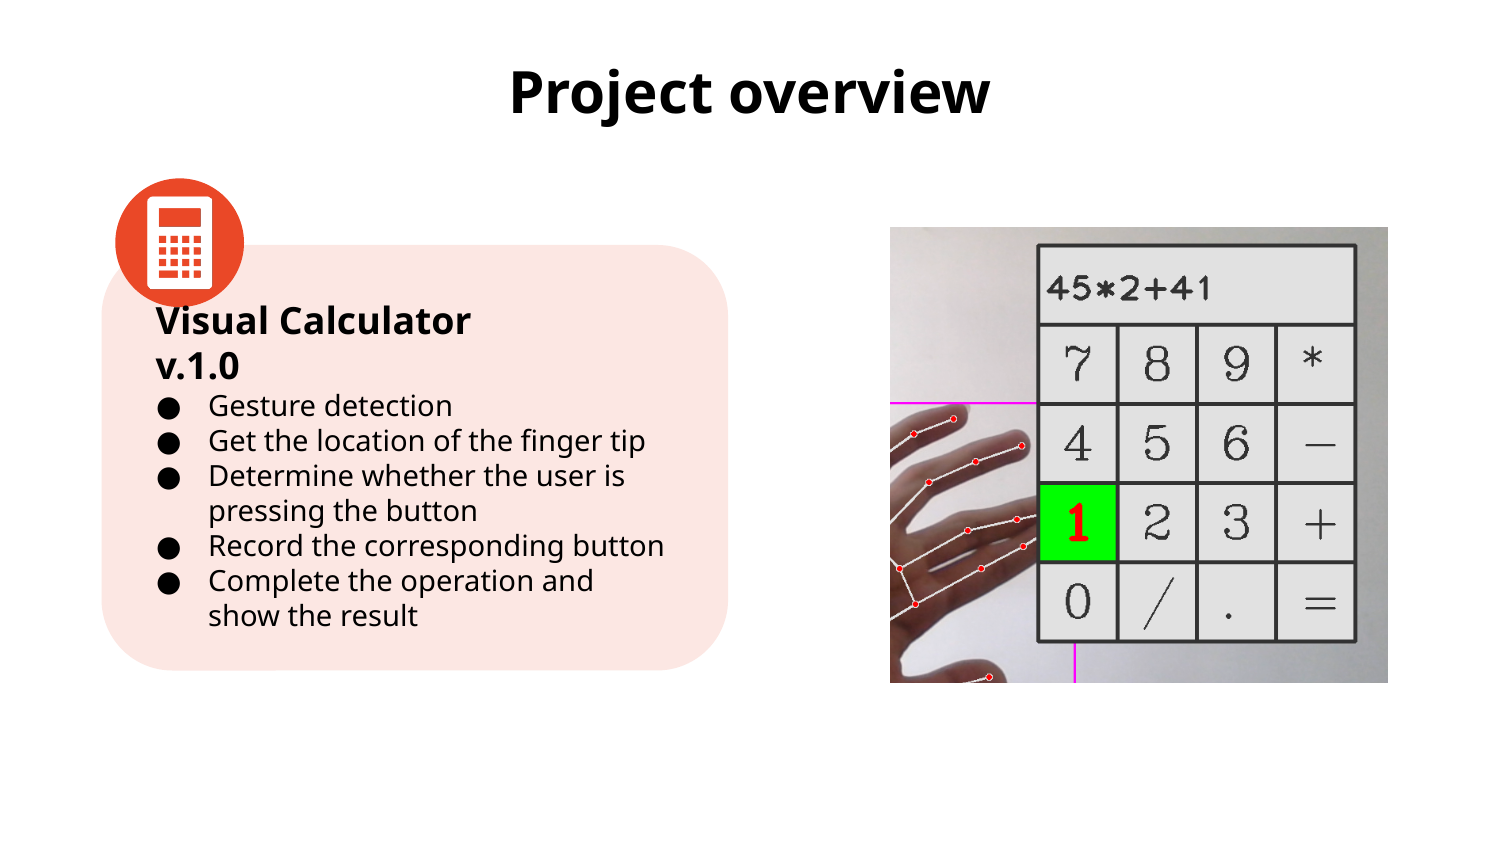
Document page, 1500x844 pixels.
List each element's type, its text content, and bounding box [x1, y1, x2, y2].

title Project overview [75, 60, 1425, 121]
text_box [101, 244, 729, 671]
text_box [140, 314, 690, 643]
picture [124, 187, 235, 299]
text_box [149, 178, 211, 186]
picture [890, 226, 1388, 684]
text_box [115, 221, 119, 265]
text_box [240, 220, 245, 266]
